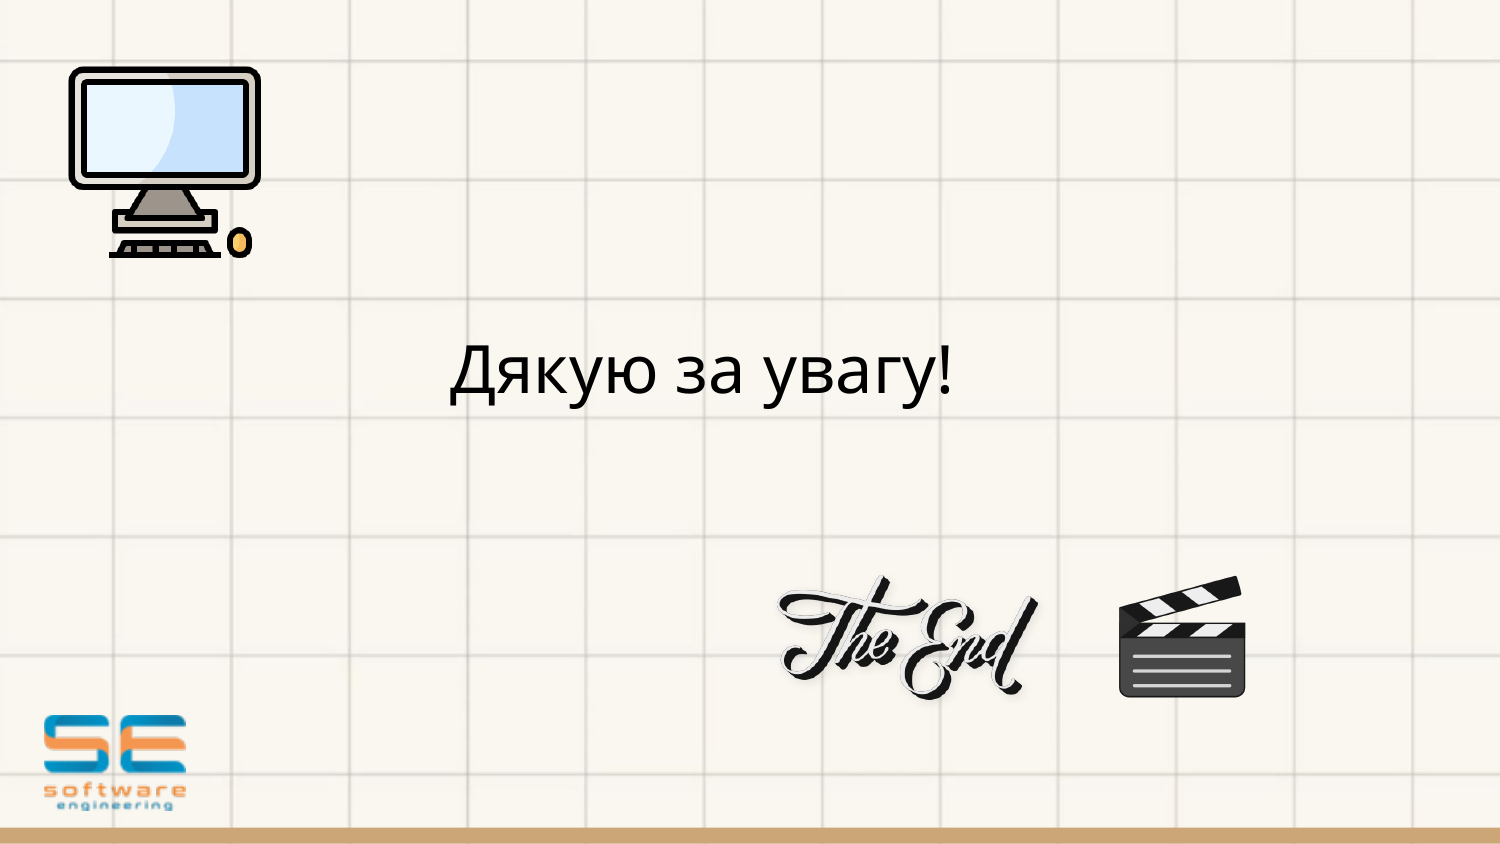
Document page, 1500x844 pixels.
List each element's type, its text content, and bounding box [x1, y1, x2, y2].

picture [0, 0, 1500, 827]
title Дякую за увагу! [435, 278, 1014, 422]
